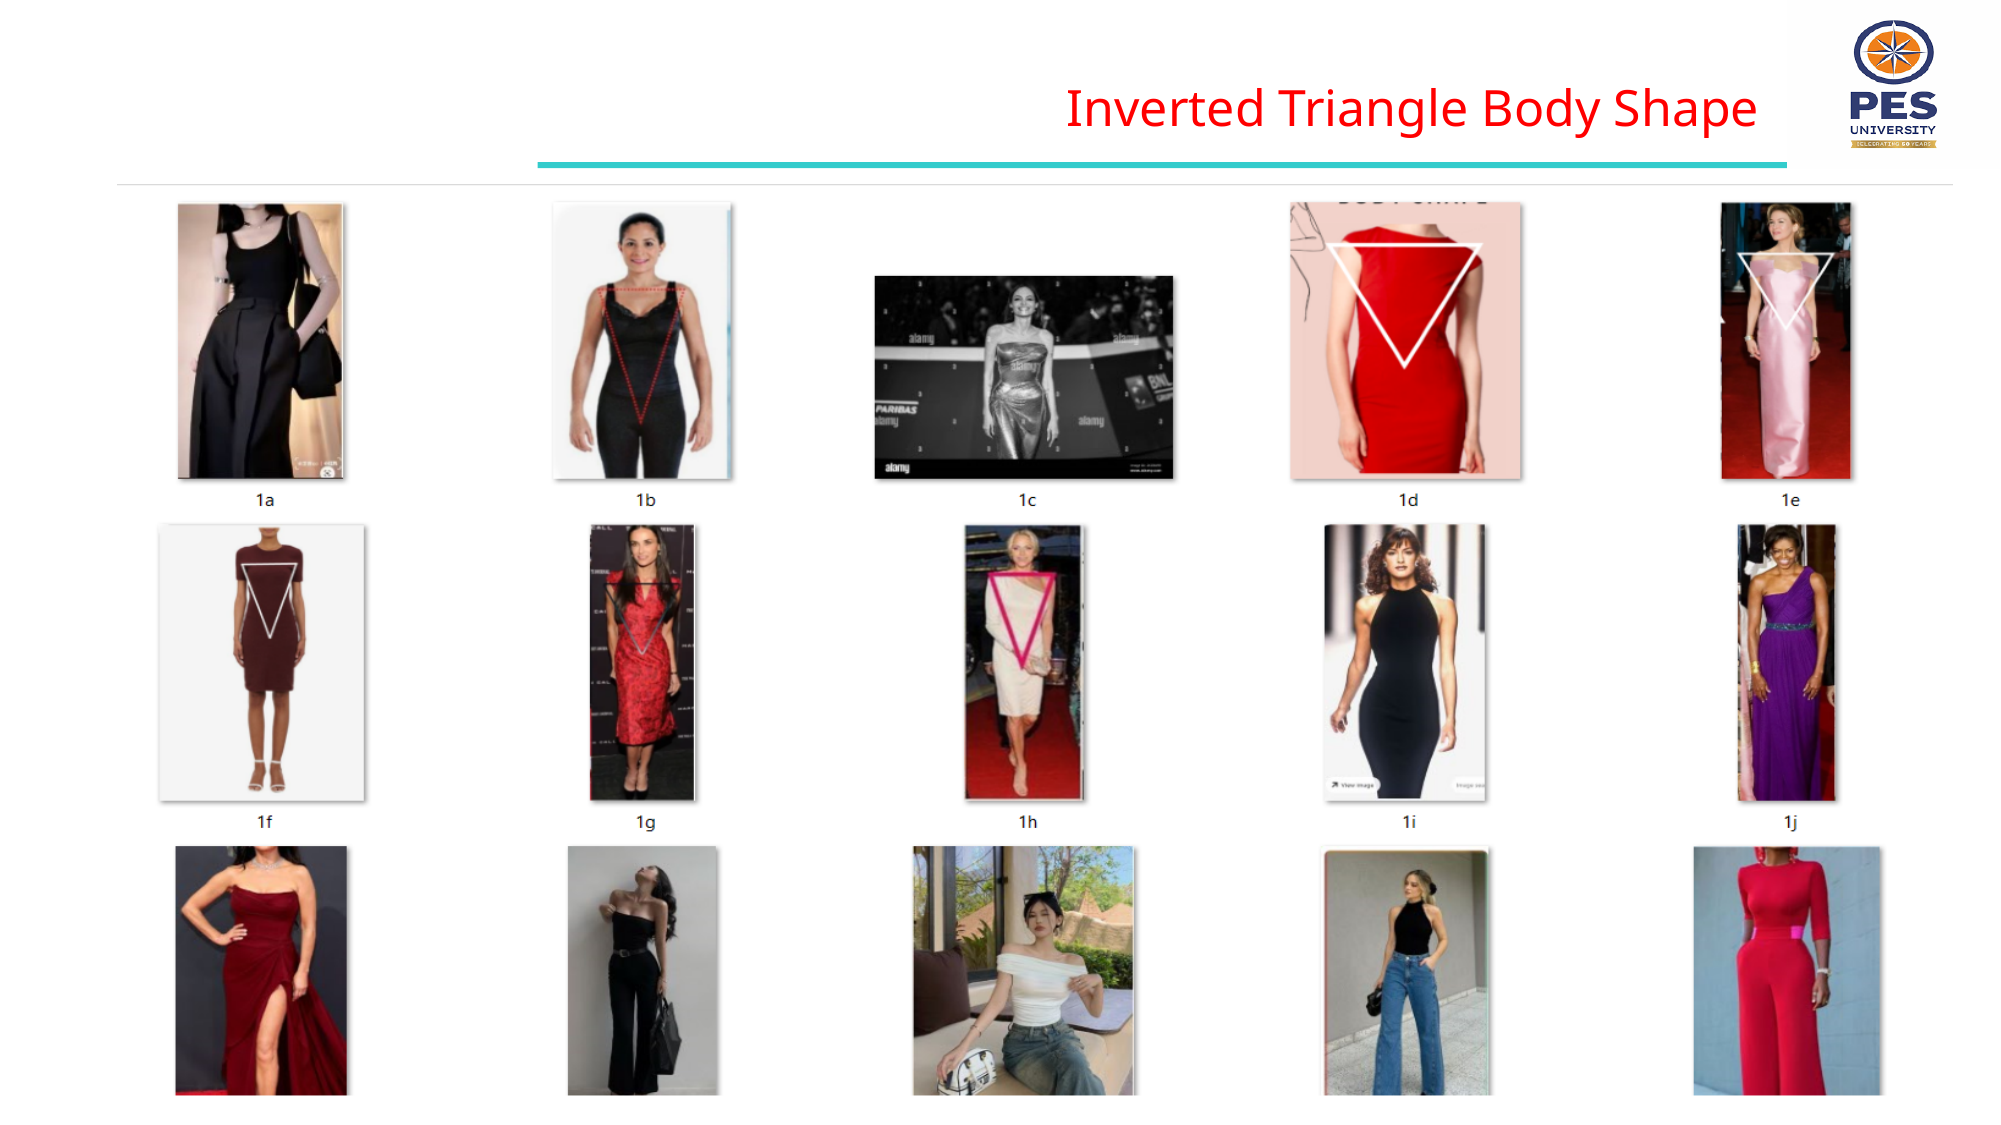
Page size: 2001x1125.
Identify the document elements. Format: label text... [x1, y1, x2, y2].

text_box [537, 162, 1782, 169]
text_box Inverted Triangle Body Shape [512, 69, 1782, 145]
picture [1787, 0, 2000, 169]
picture [117, 183, 1953, 1125]
